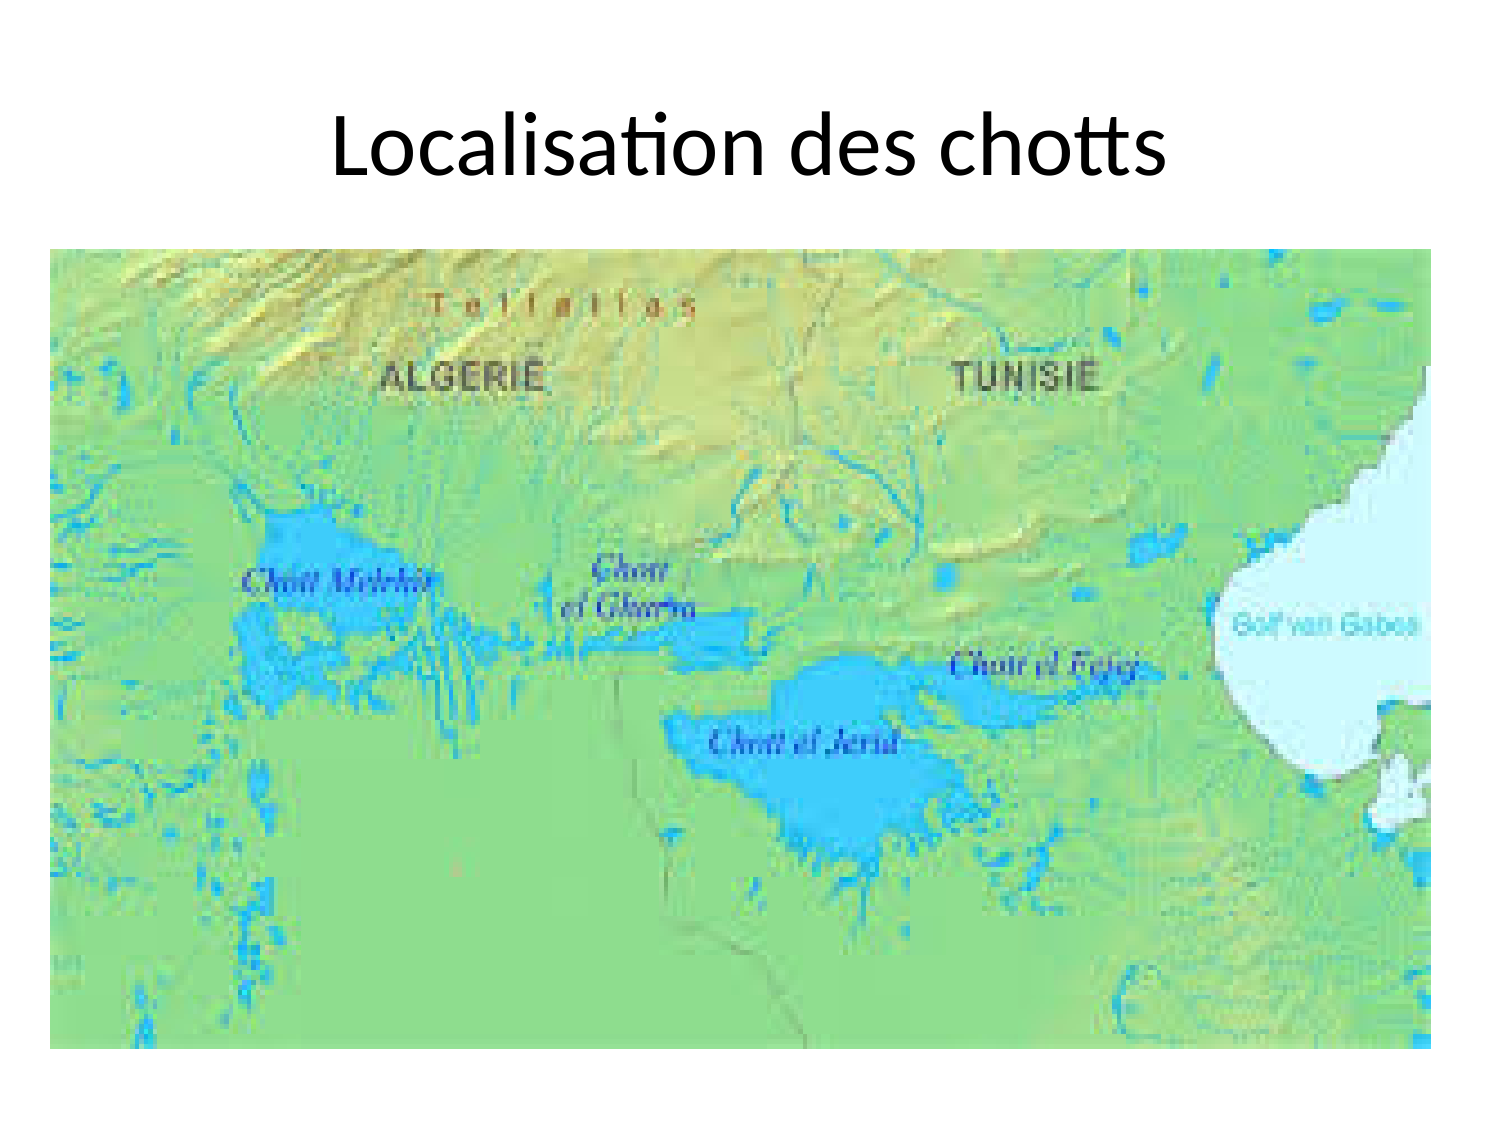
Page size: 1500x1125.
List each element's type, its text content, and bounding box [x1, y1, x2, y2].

picture [49, 249, 1431, 1049]
title Localisation des chotts [75, 45, 1425, 233]
